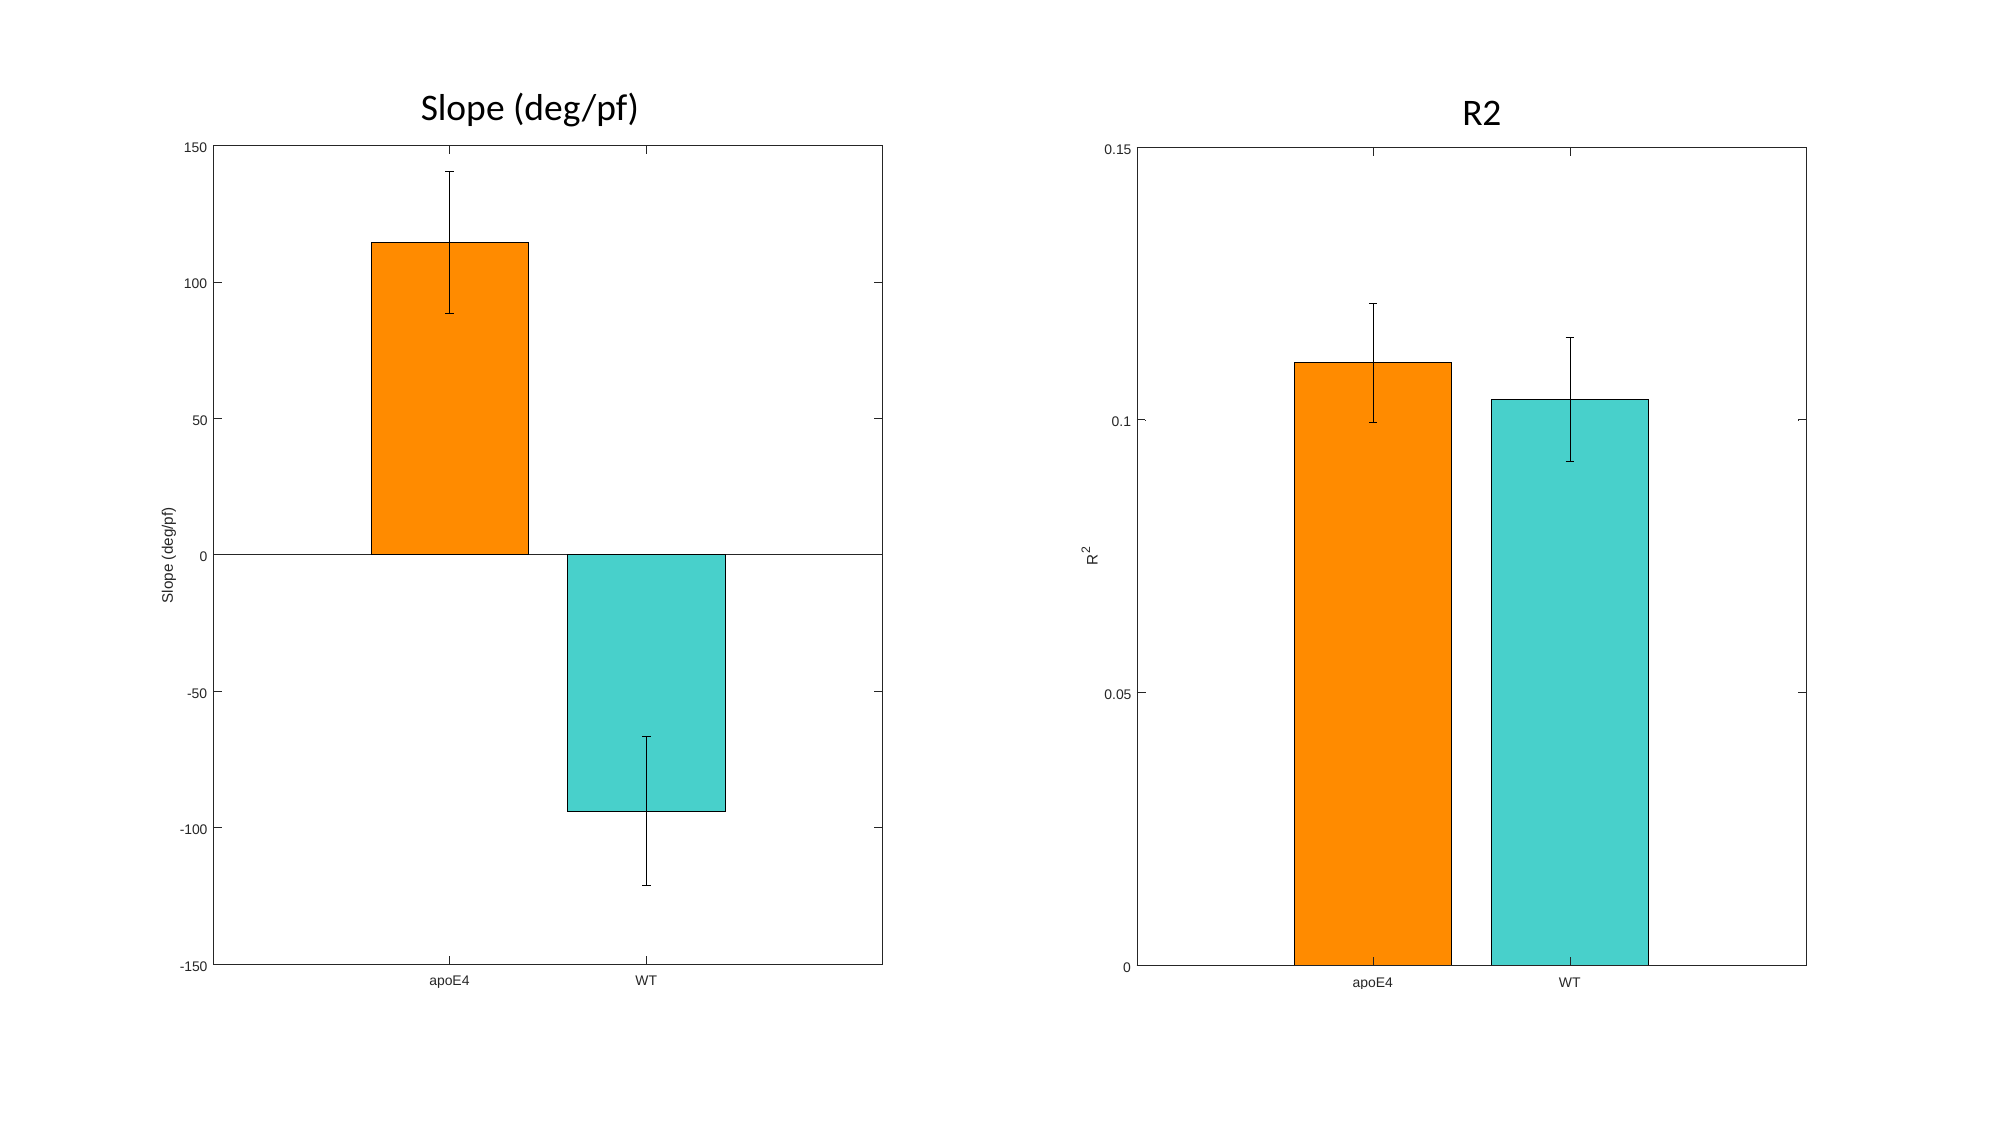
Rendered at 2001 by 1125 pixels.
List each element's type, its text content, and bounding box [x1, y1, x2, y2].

text_box Slope (deg/pf) [406, 75, 655, 135]
picture [142, 135, 890, 989]
picture [1073, 135, 1821, 989]
text_box R2 [1447, 80, 1517, 135]
